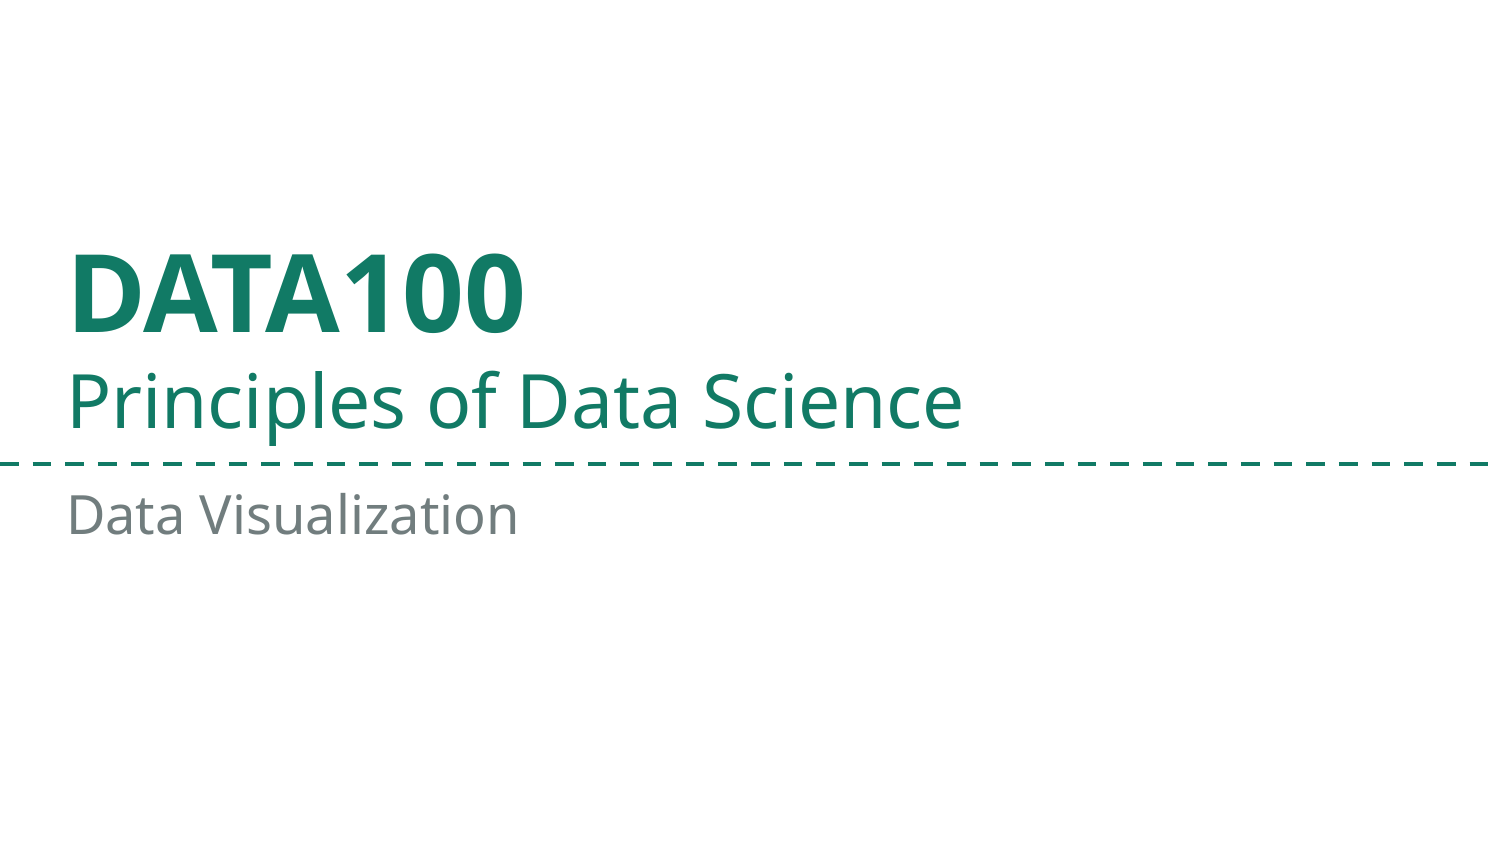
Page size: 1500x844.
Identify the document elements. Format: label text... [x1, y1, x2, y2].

subtitle Data Visualization [51, 464, 1449, 595]
title DATA100 Principles of Data Science [51, 122, 1449, 459]
